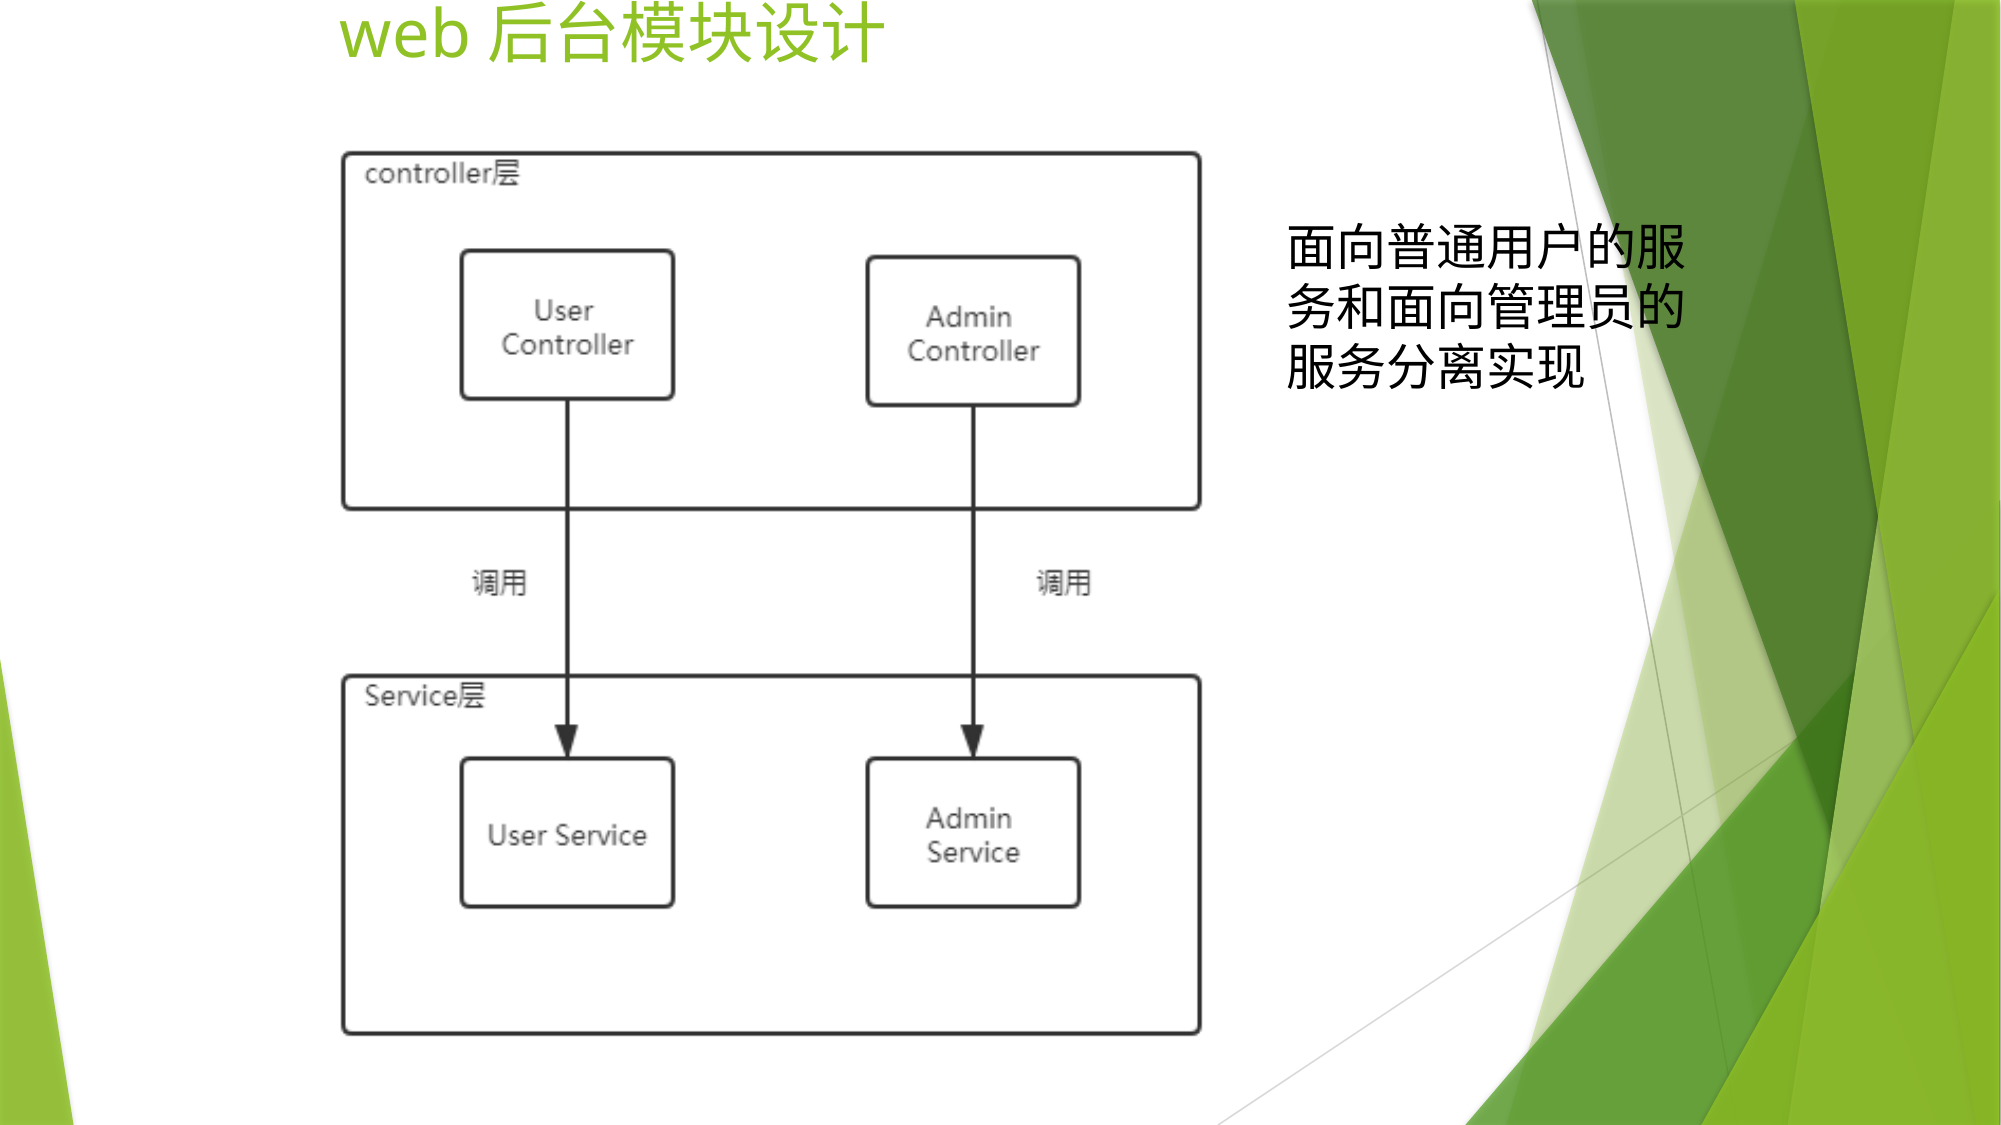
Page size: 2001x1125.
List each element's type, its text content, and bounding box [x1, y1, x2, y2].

title web后台模块设计 [324, 0, 1675, 172]
text_box 面向普通用户的服务和面向管理员的服务分离实现 [1271, 207, 1702, 403]
picture [290, 101, 1254, 1088]
